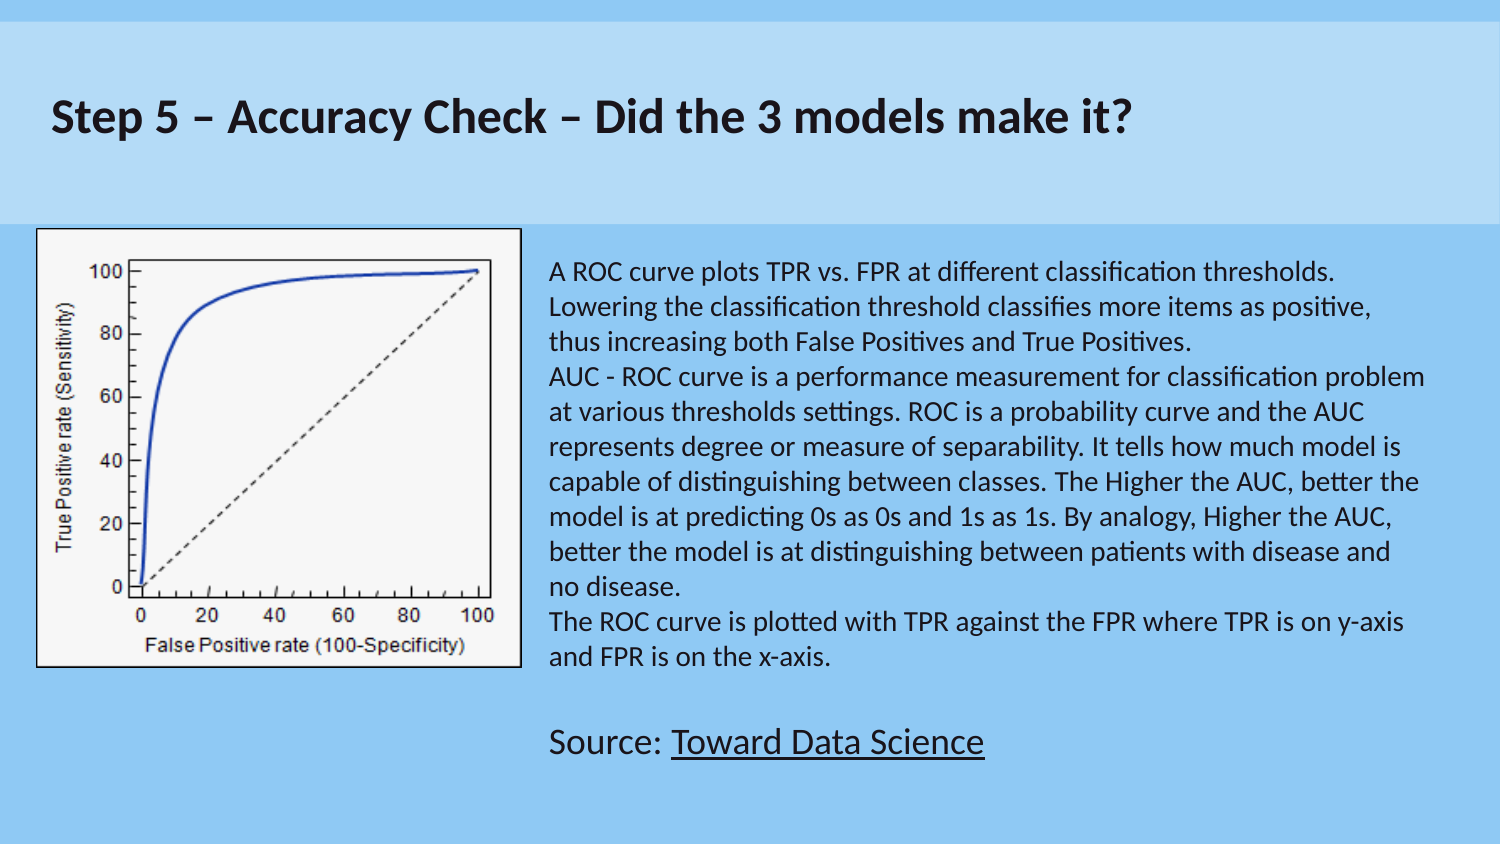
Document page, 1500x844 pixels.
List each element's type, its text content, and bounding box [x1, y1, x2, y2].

picture [35, 228, 523, 668]
text_box Step 5 – Accuracy Check – Did the 3 models make it? [36, 76, 1395, 152]
text_box A ROC curve plots TPR vs. FPR at different classification thresholds. Lowering the classification threshold classifies more items as positive, thus increasing both False Positives and True Positives. AUC - ROC curve is a performance measurement for classification problem at various thresholds settings. ROC is a probability curve and the AUC represents degree or measure of separability. It tells how much model is capable of distinguishing between classes. The Higher the AUC, better the model is at predicting 0s as 0s and 1s as 1s. By analogy, Higher the AUC, better the model is at distinguishing between patients with disease and no disease. The ROC curve is plotted with TPR against the FPR where TPR is on y-axis and FPR is on the x-axis. Source: Toward Data Science [534, 210, 1444, 815]
